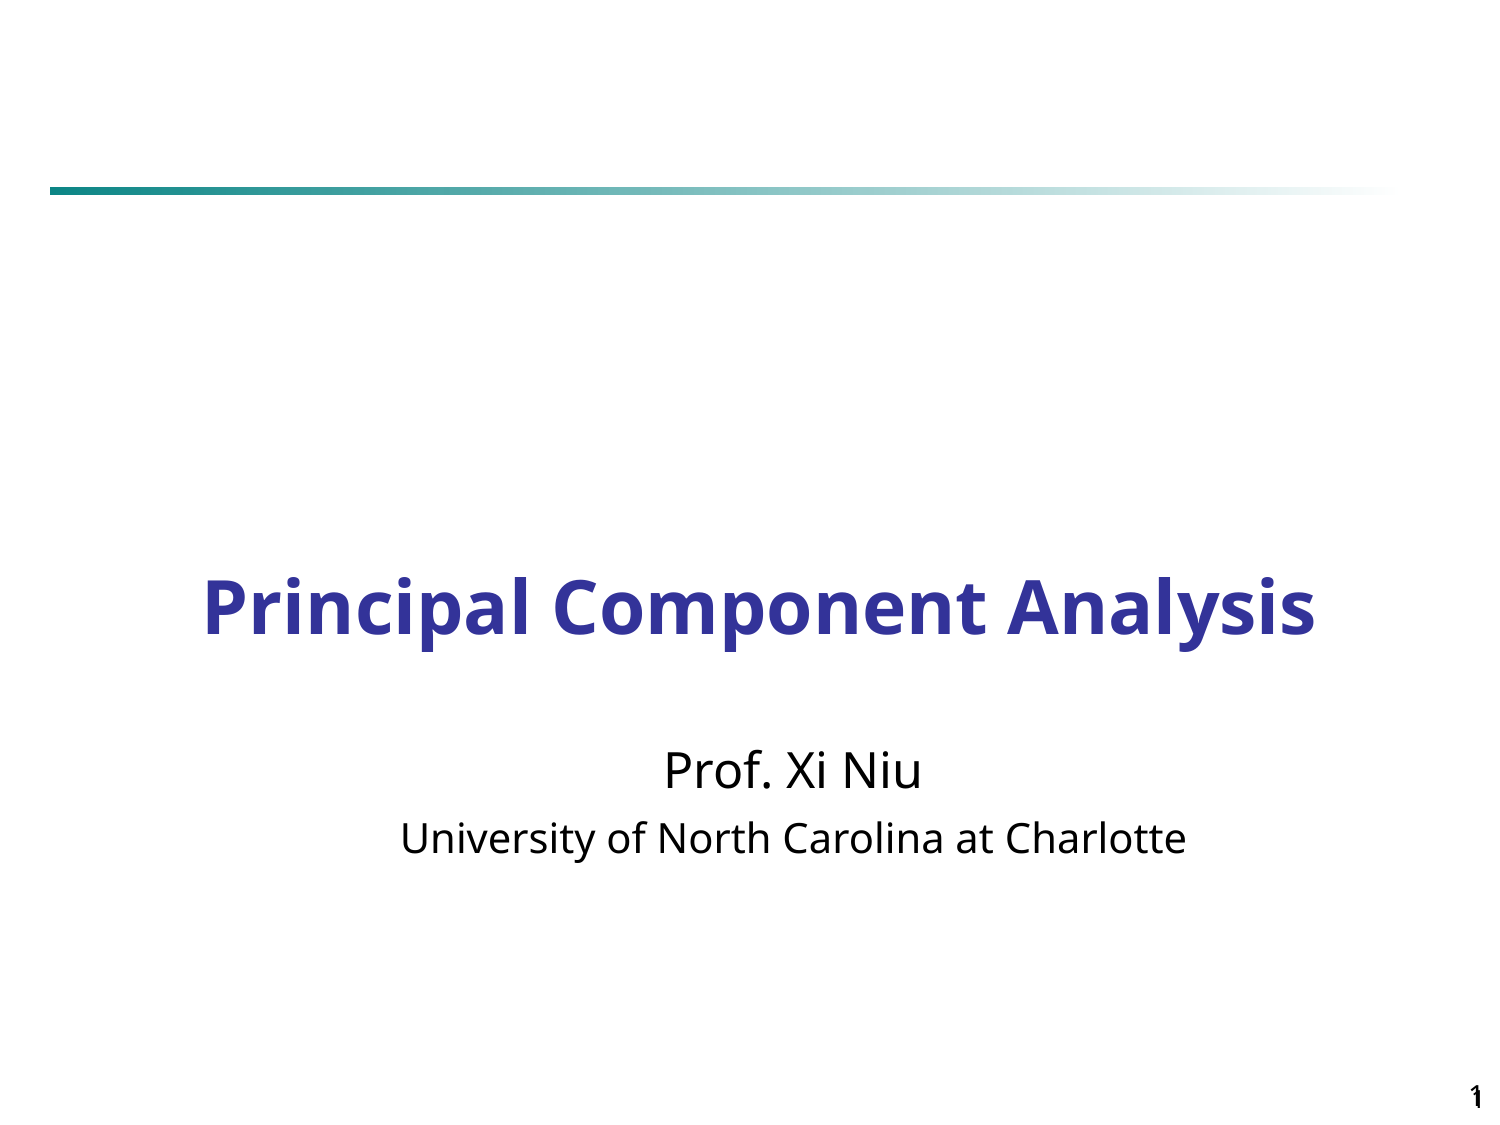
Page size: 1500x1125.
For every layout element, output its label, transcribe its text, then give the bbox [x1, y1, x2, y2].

text_box 1 [1187, 1049, 1500, 1125]
title Principal Component Analysis [41, 19, 1479, 657]
list Prof. Xi Niu University of North Carolina at Charlotte [87, 725, 1500, 1038]
